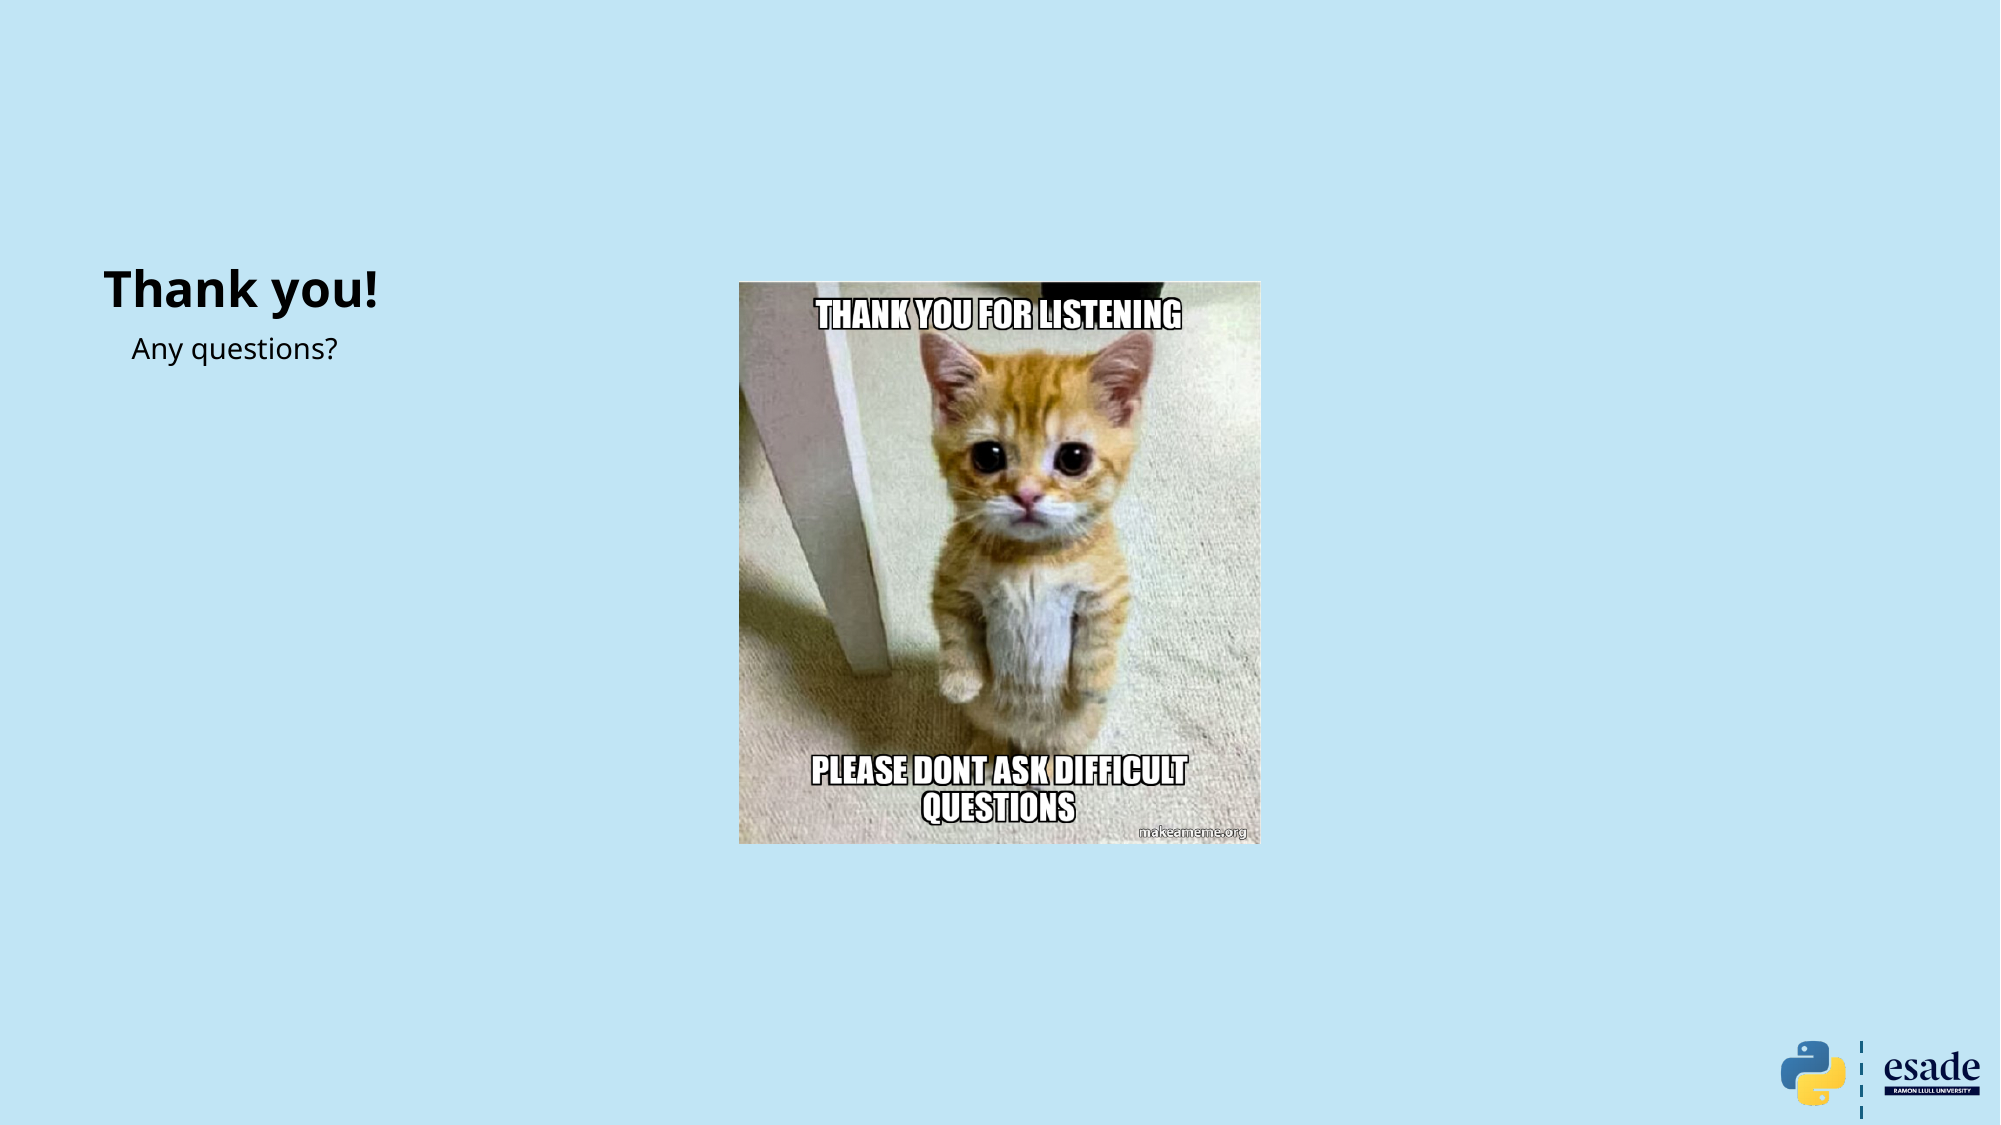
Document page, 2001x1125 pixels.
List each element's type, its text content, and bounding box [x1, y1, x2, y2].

picture [1764, 1025, 2000, 1122]
picture [738, 280, 1262, 845]
title Thank you! [88, 182, 1814, 400]
list Any questions? [116, 326, 1842, 1041]
